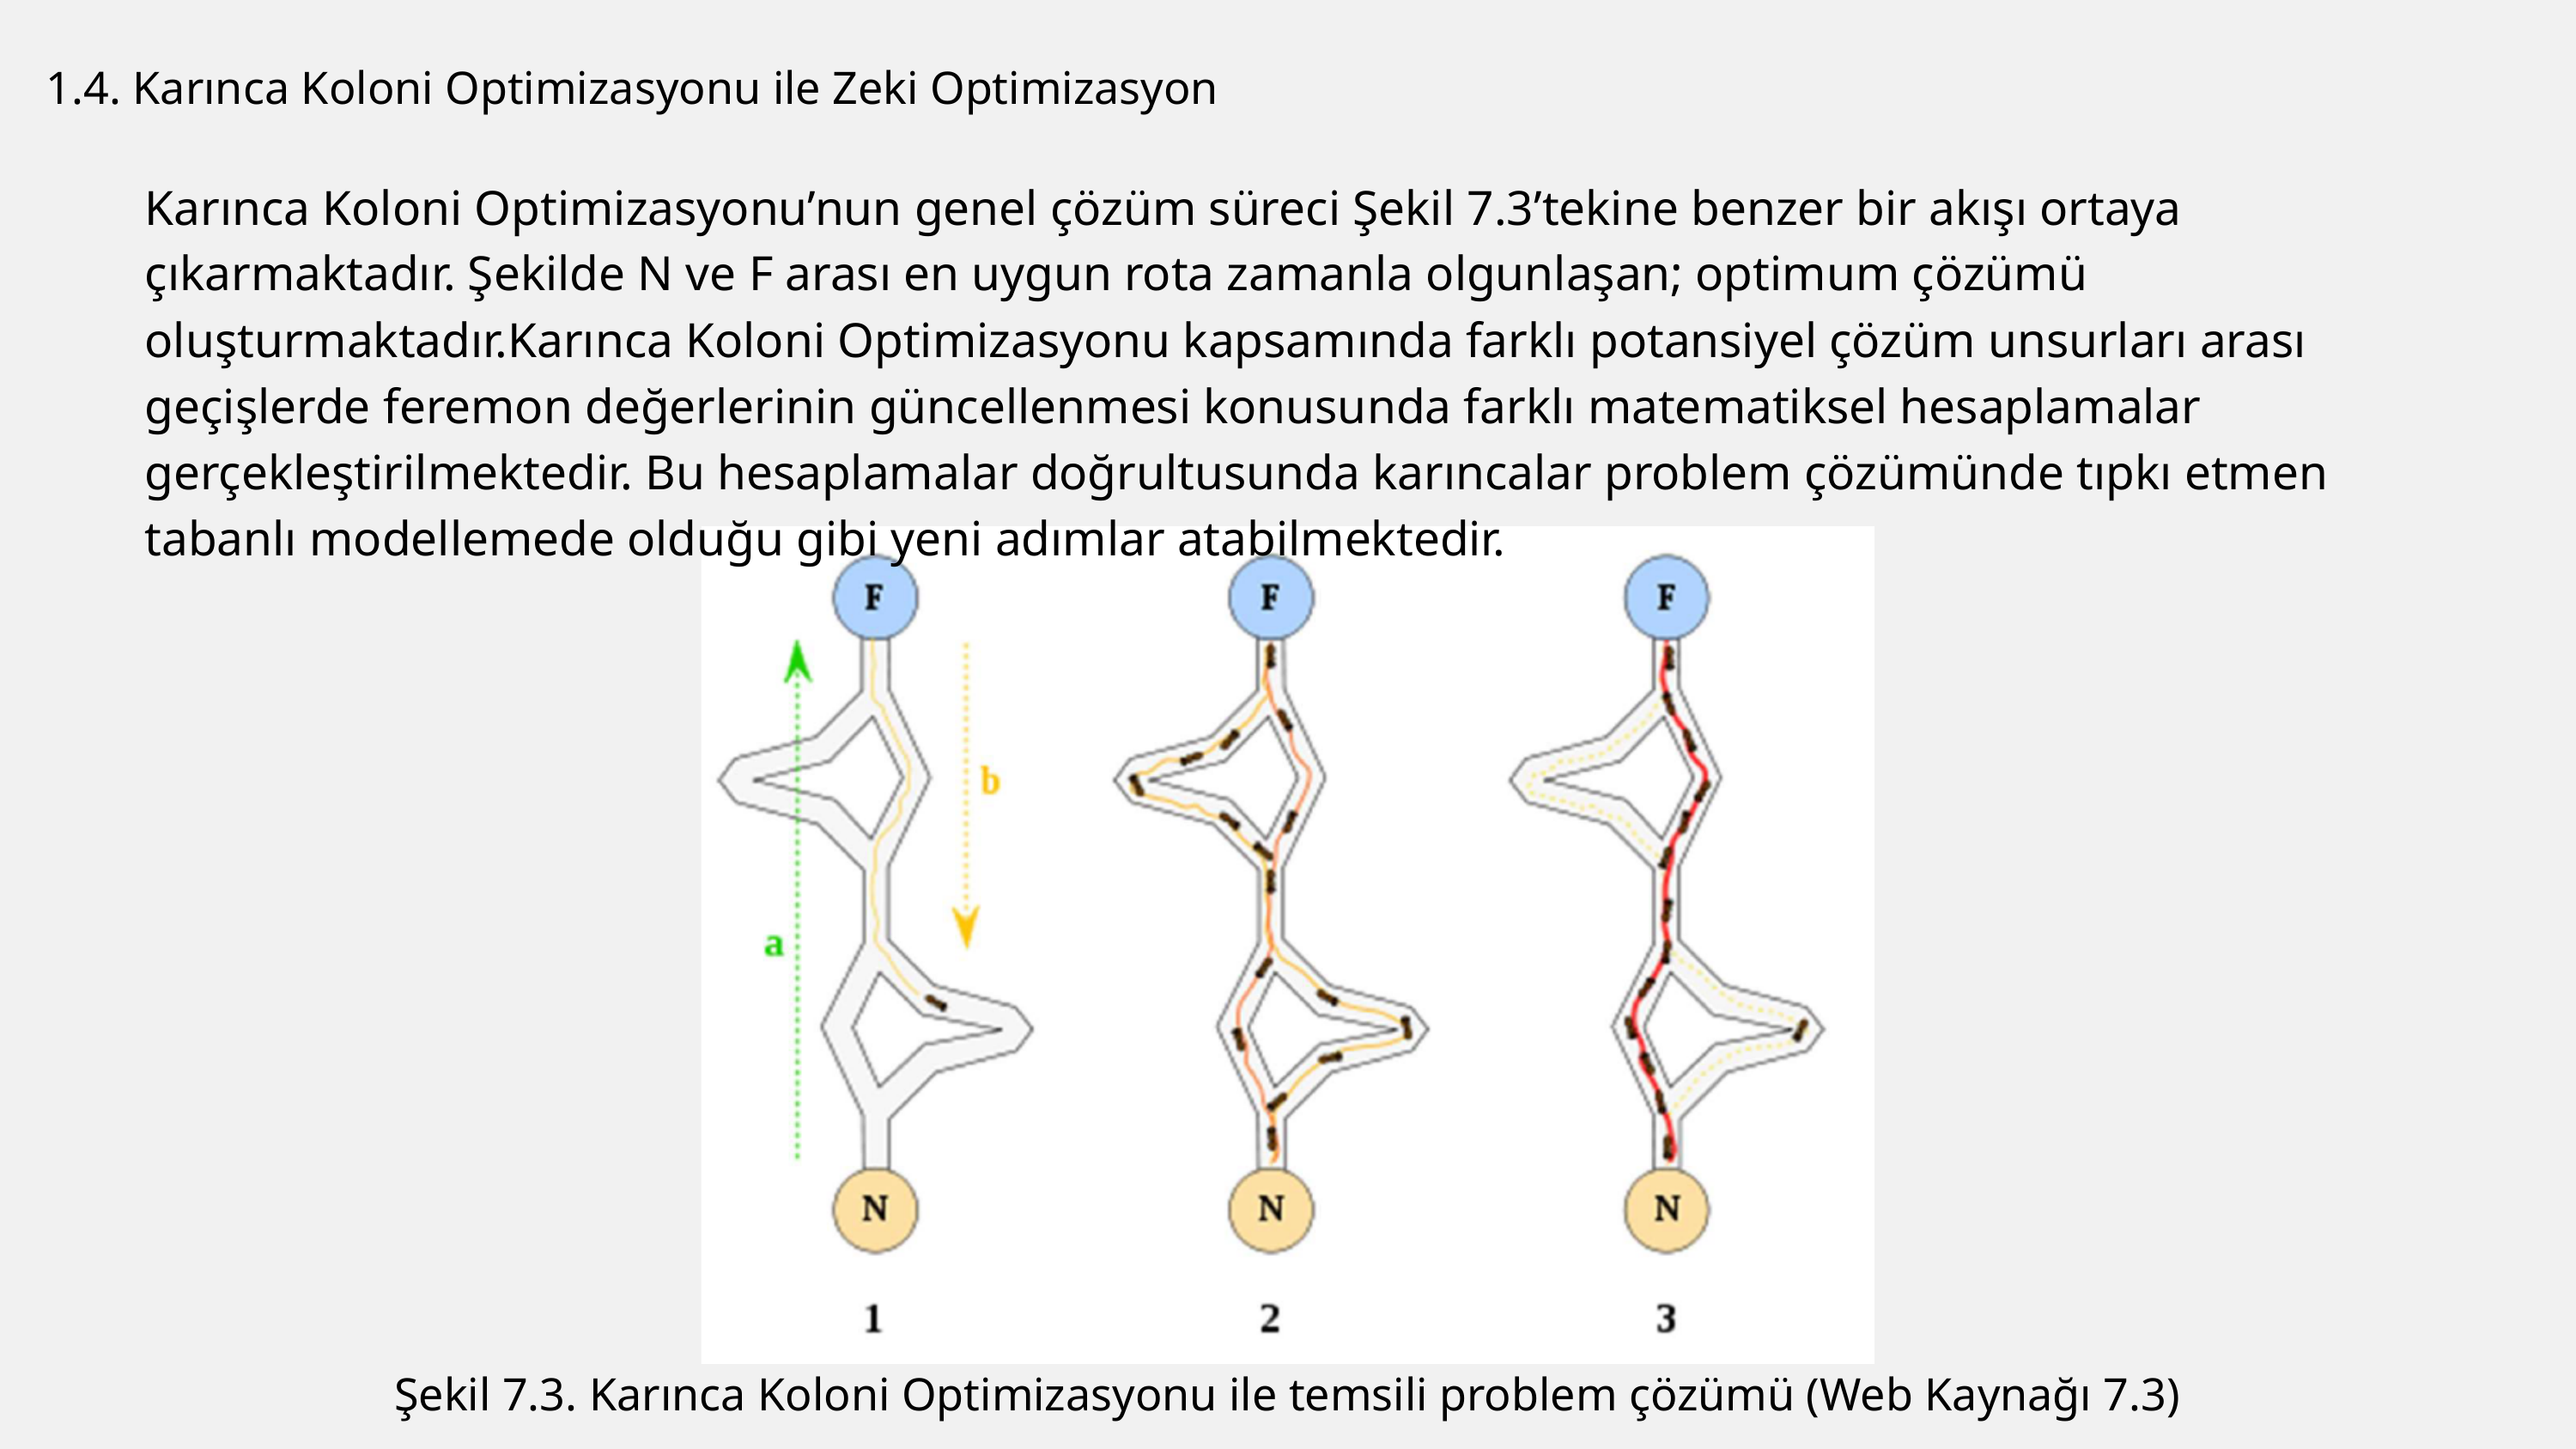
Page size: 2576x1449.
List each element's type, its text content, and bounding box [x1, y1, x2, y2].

text_box 1.4. Karınca Koloni Optimizasyonu ile Zeki Optimizasyon [46, 50, 1592, 113]
text_box [701, 565, 1875, 1357]
text_box Şekil 7.3. Karınca Koloni Optimizasyonu ile temsili problem çözümü (Web Kaynağı 7.3) [337, 1357, 2239, 1420]
text_box Karınca Koloni Optimizasyonu’nun genel çözüm süreci Şekil 7.3’tekine benzer bir akışı ortaya çıkarmaktadır. Şekilde N ve F arası en uygun rota zamanla olgunlaşan; optimum çözümü oluşturmaktadır.Karınca Koloni Optimizasyonu kapsamında farklı potansiyel çözüm unsurları arası geçişlerde feremon değerlerinin güncellenmesi konusunda farklı matematiksel hesaplamalar gerçekleştirilmektedir. Bu hesaplamalar doğrultusunda karıncalar problem çözümünde tıpkı etmen tabanlı modellemede olduğu gibi yeni adımlar atabilmektedir. [144, 168, 2432, 565]
